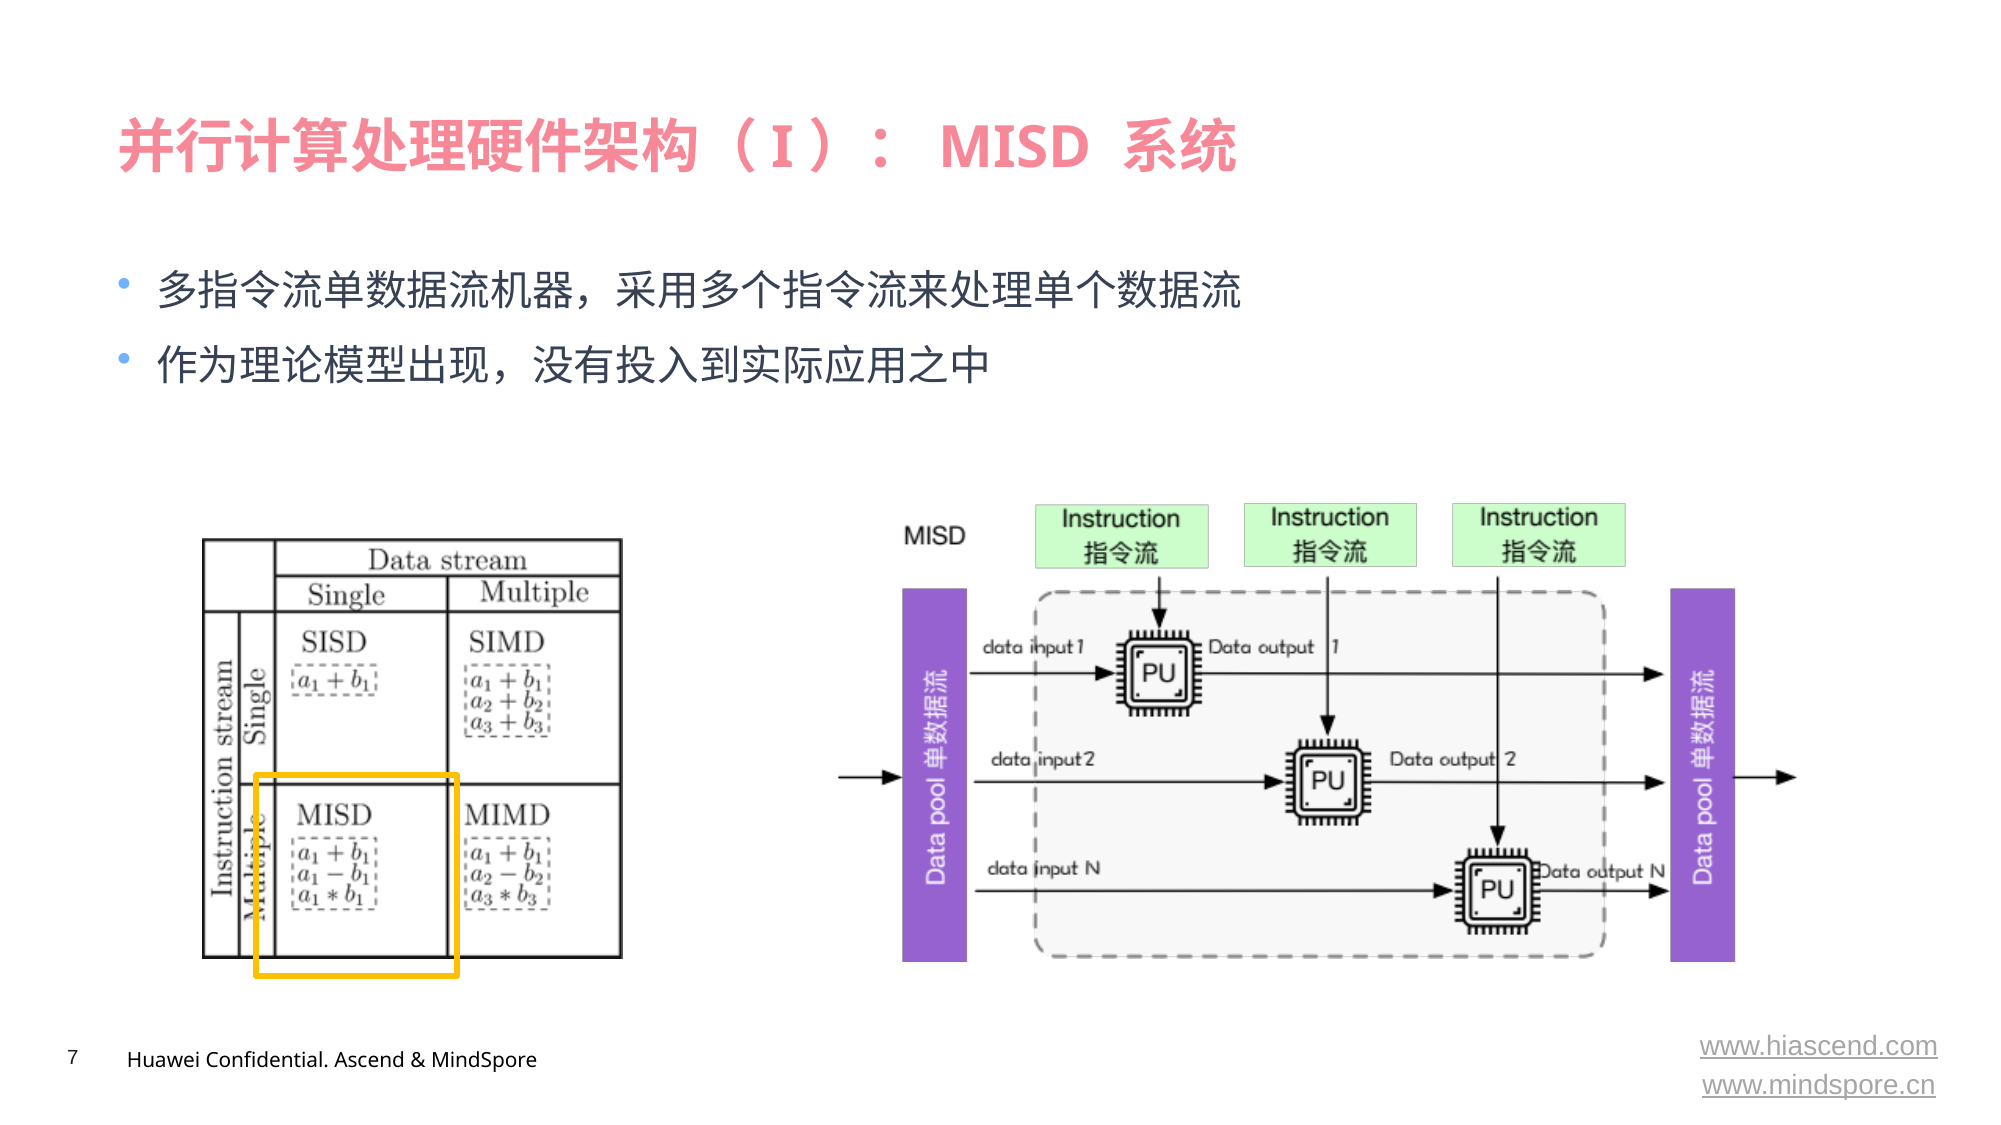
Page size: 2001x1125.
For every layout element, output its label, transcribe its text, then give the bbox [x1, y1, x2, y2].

title 并行计算处理硬件架构（I）：MISD 系统 [102, 101, 1901, 199]
picture [837, 502, 1799, 962]
list 多指令流单数据流机器，采用多个指令流来处理单个数据流 作为理论模型出现，没有投入到实际应用之中 [102, 231, 1901, 988]
text_box [256, 968, 457, 976]
picture [202, 538, 623, 959]
